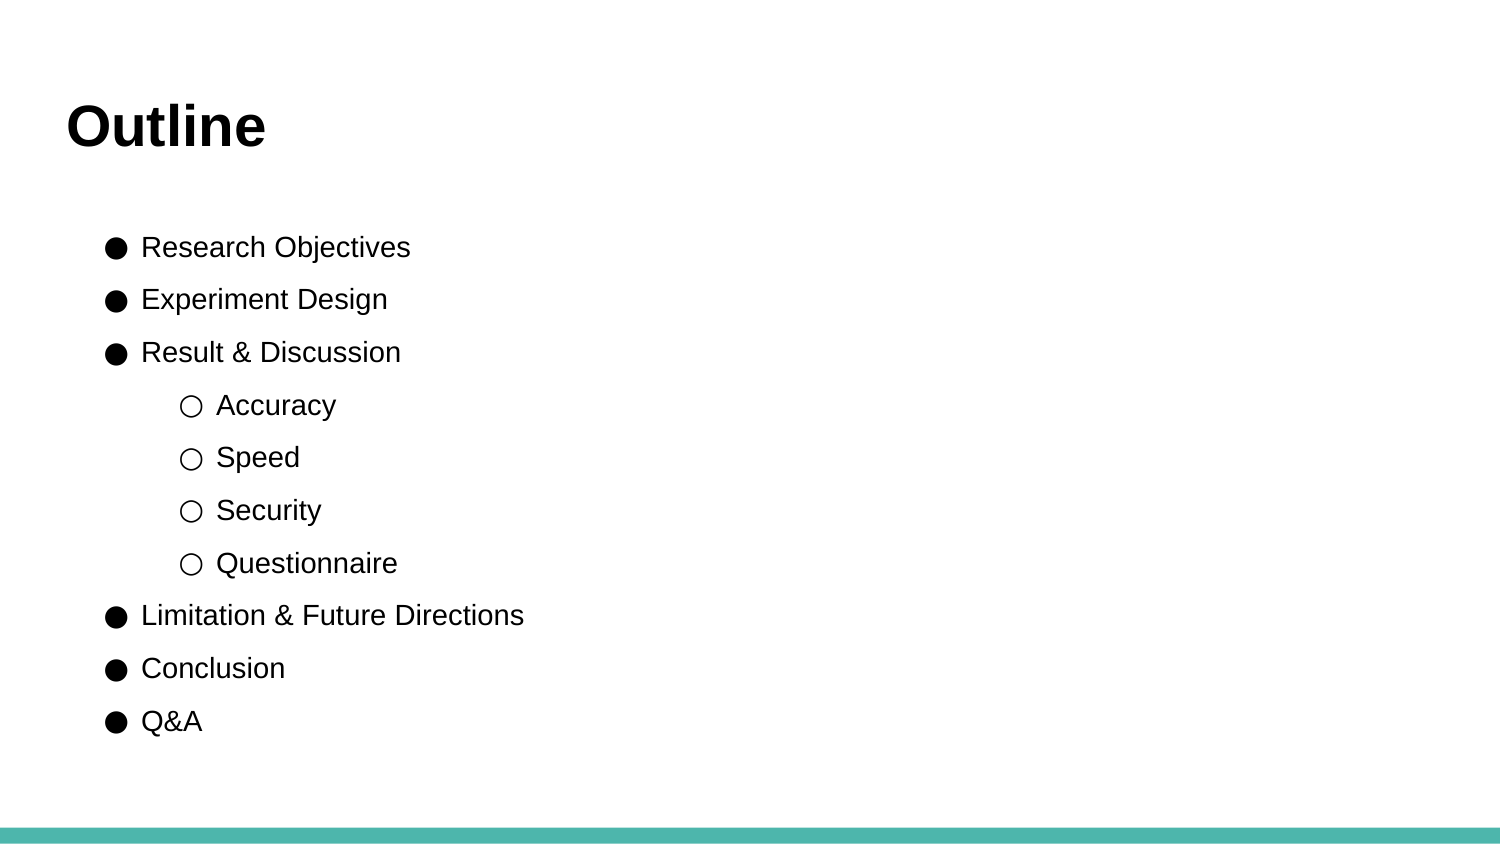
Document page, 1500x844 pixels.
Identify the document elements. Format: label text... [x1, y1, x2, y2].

list Research Objectives Experiment Design Result & Discussion Accuracy Speed Security Questionnaire Limitation & Future Directions Conclusion Q&A [51, 207, 1449, 750]
title Outline [51, 72, 1449, 189]
